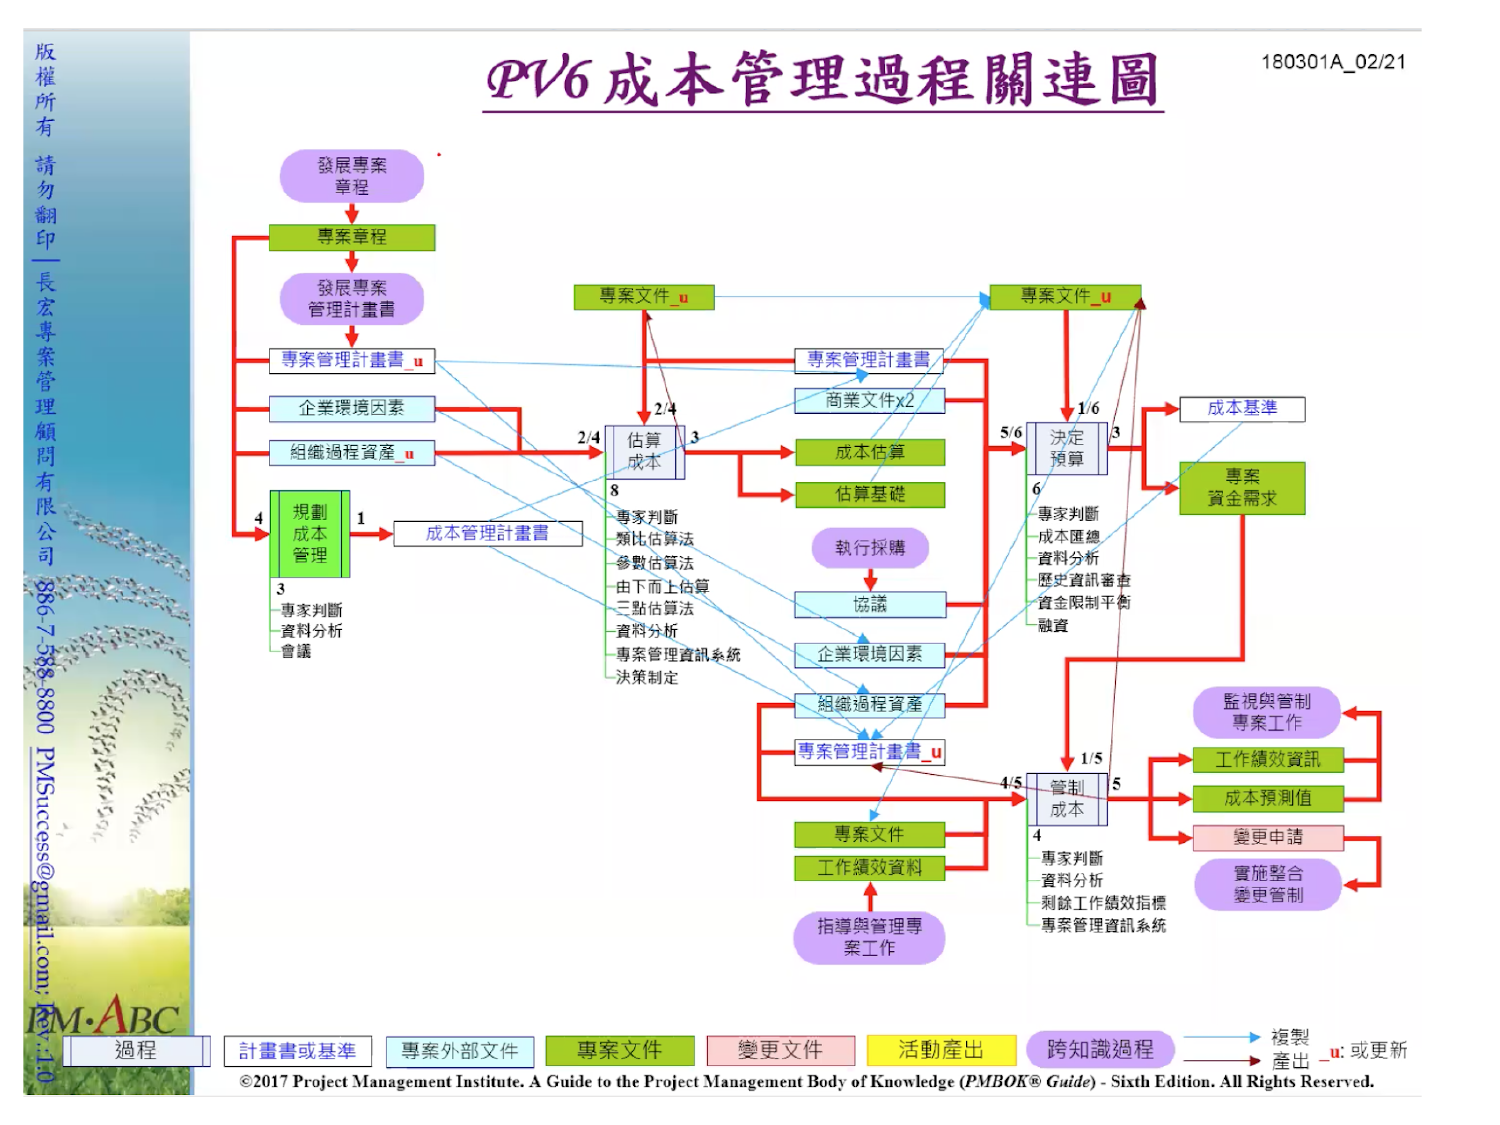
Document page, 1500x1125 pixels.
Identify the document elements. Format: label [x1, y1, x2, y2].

picture [23, 27, 1422, 1097]
